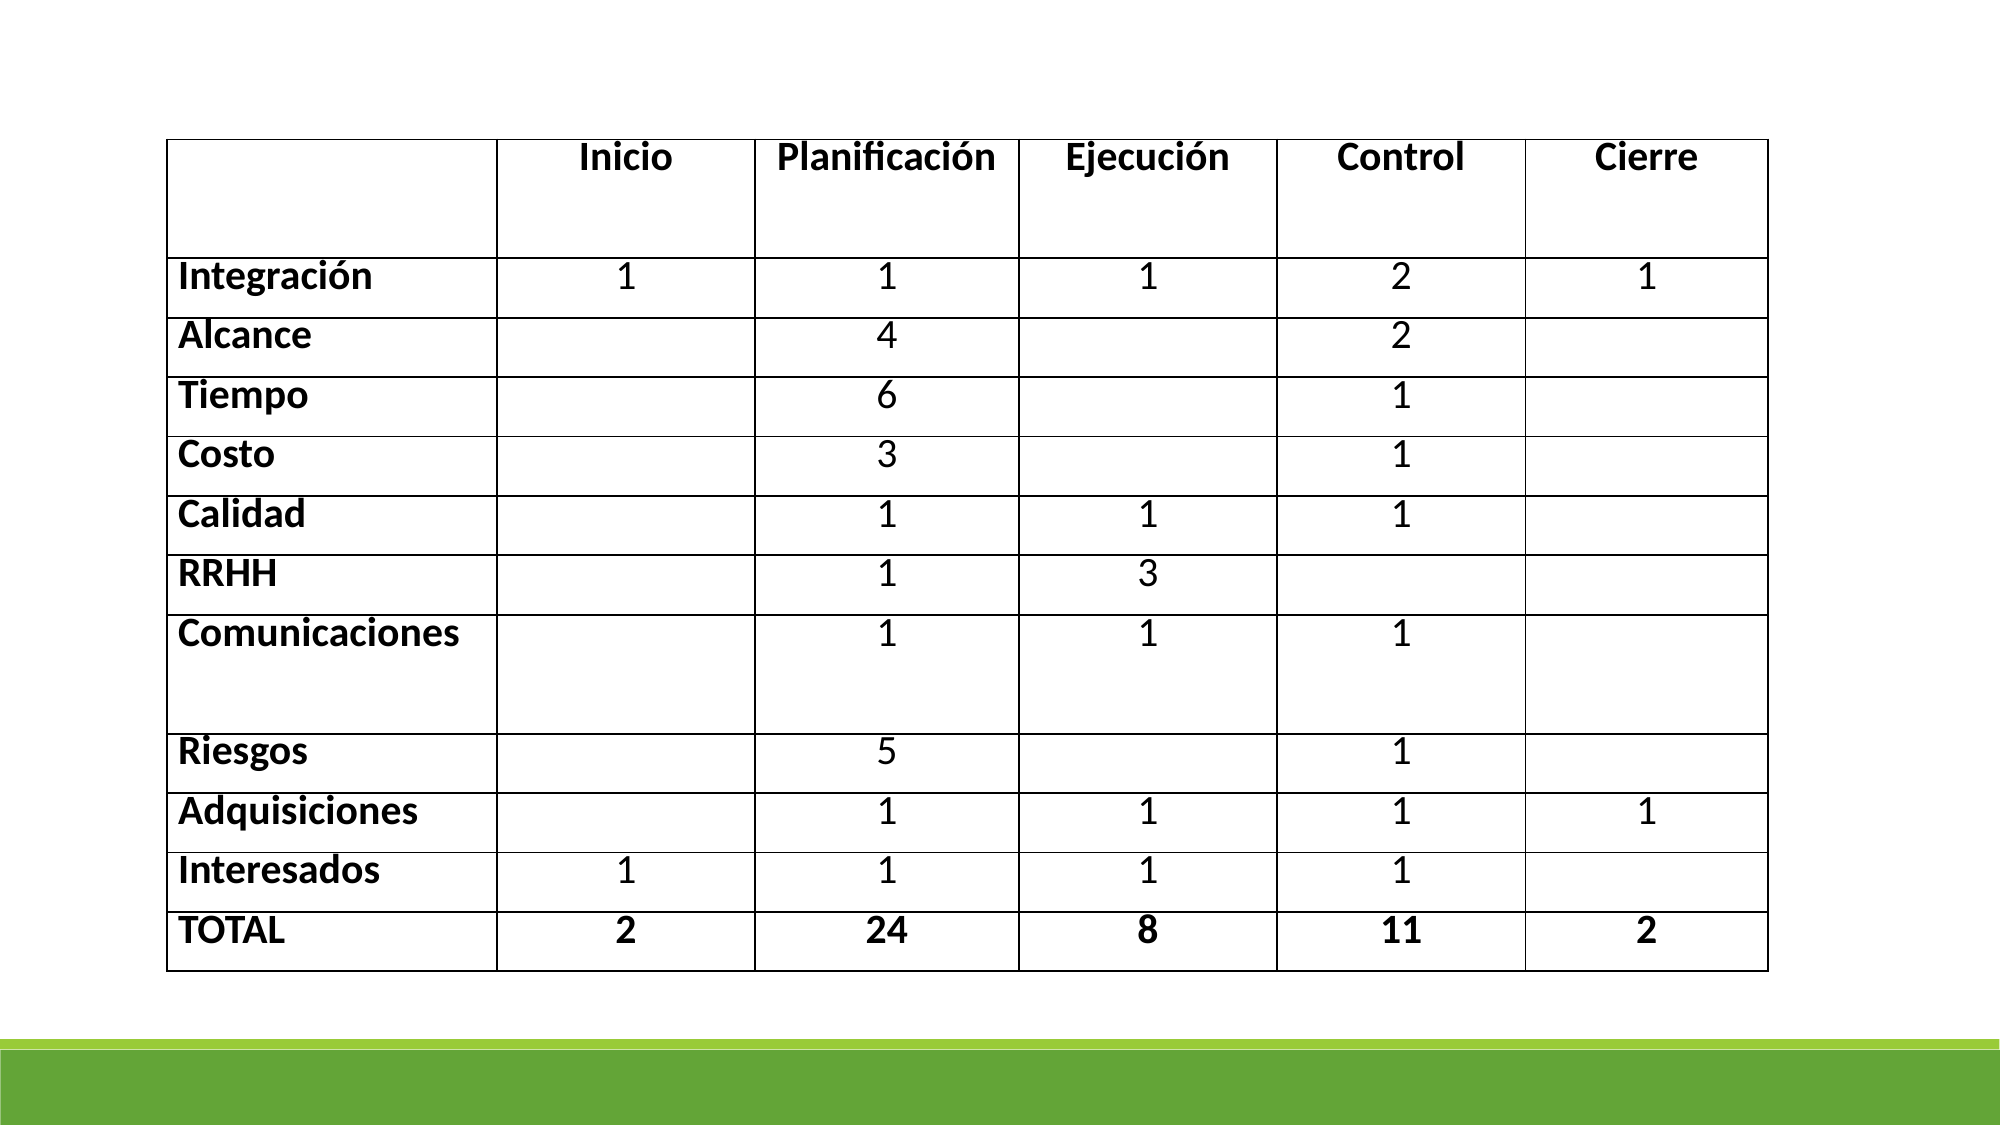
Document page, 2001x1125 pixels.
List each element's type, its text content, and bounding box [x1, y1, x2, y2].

table_cell [498, 794, 754, 852]
table_cell [1526, 556, 1767, 614]
table_cell 1 [756, 794, 1018, 852]
table_cell [1020, 437, 1276, 495]
table_cell [1526, 616, 1767, 733]
table_cell TOTAL [168, 913, 496, 970]
table_cell [498, 437, 754, 495]
table_cell [498, 497, 754, 554]
table_cell 2 [1278, 259, 1525, 317]
table_cell Alcance [168, 319, 496, 376]
table_cell 1 [756, 616, 1018, 733]
table_cell 1 [1278, 735, 1525, 792]
table_cell 1 [1020, 616, 1276, 733]
table_cell 1 [756, 556, 1018, 614]
table_cell 3 [756, 437, 1018, 495]
table_cell RRHH [168, 556, 496, 614]
table_cell [498, 556, 754, 614]
table_cell 1 [1020, 259, 1276, 317]
table_cell 2 [498, 913, 754, 970]
table_cell [498, 319, 754, 376]
table_cell [1526, 319, 1767, 376]
table_cell [1526, 378, 1767, 436]
table_cell [498, 378, 754, 436]
table_cell [1526, 853, 1767, 911]
table_cell 1 [756, 259, 1018, 317]
table_cell Tiempo [168, 378, 496, 436]
table_header Cierre [1526, 140, 1767, 257]
table_cell 2 [1526, 913, 1767, 970]
table_cell Adquisiciones [168, 794, 496, 852]
table_cell 5 [756, 735, 1018, 792]
table_cell 1 [1020, 794, 1276, 852]
table_cell 3 [1020, 556, 1276, 614]
table_cell 1 [1526, 259, 1767, 317]
table_cell 1 [1020, 853, 1276, 911]
table_cell [1020, 735, 1276, 792]
table_cell Integración [168, 259, 496, 317]
table_cell 8 [1020, 913, 1276, 970]
table_cell 1 [756, 497, 1018, 554]
table_cell [1526, 735, 1767, 792]
table_cell 1 [498, 259, 754, 317]
table_cell 1 [756, 853, 1018, 911]
table_cell 1 [1278, 437, 1525, 495]
table_cell [1526, 497, 1767, 554]
table_cell 6 [756, 378, 1018, 436]
table_header Inicio [498, 140, 754, 257]
table_cell 1 [1278, 378, 1525, 436]
table_cell Riesgos [168, 735, 496, 792]
table_header [168, 140, 496, 257]
table_cell 4 [756, 319, 1018, 376]
table_cell Interesados [168, 853, 496, 911]
table_cell Calidad [168, 497, 496, 554]
table_cell 11 [1278, 913, 1525, 970]
table_cell [1526, 437, 1767, 495]
table_cell [1278, 556, 1525, 614]
table_cell [498, 616, 754, 733]
table_cell 1 [1278, 497, 1525, 554]
table_cell Comunicaciones [168, 616, 496, 733]
table_cell 1 [1278, 794, 1525, 852]
table_cell 1 [1278, 616, 1525, 733]
table_cell [498, 735, 754, 792]
table_cell 1 [1278, 853, 1525, 911]
table_cell 2 [1278, 319, 1525, 376]
table_header Ejecución [1020, 140, 1276, 257]
table_cell 1 [498, 853, 754, 911]
table_header Control [1278, 140, 1525, 257]
table_cell 24 [756, 913, 1018, 970]
table_header Planificación [756, 140, 1018, 257]
table_cell 1 [1526, 794, 1767, 852]
table_cell [1020, 378, 1276, 436]
table_cell 1 [1020, 497, 1276, 554]
table_cell Costo [168, 437, 496, 495]
table_cell [1020, 319, 1276, 376]
